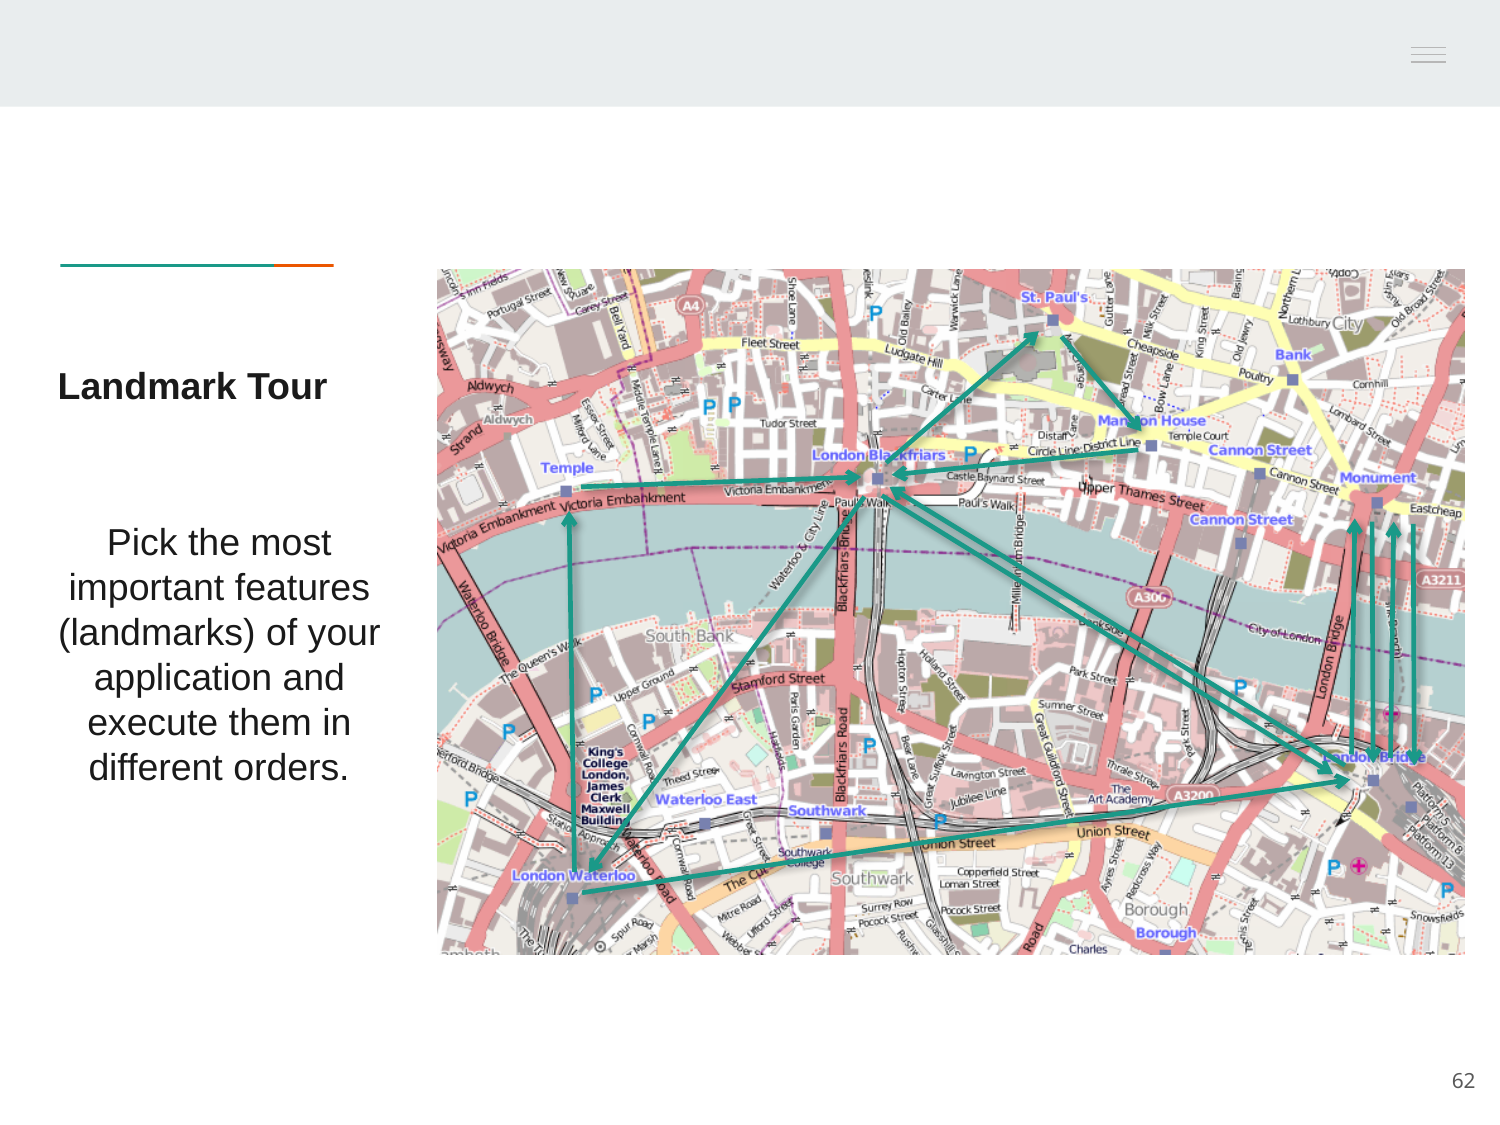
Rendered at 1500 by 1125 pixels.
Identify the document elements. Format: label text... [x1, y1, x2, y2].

slide_number 62 [1400, 1038, 1491, 1125]
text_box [436, 268, 1465, 956]
text_box Pick the most important features (landmarks) of your application and execute them in different orders. [28, 510, 411, 796]
text_box Landmark Tour [42, 354, 411, 415]
